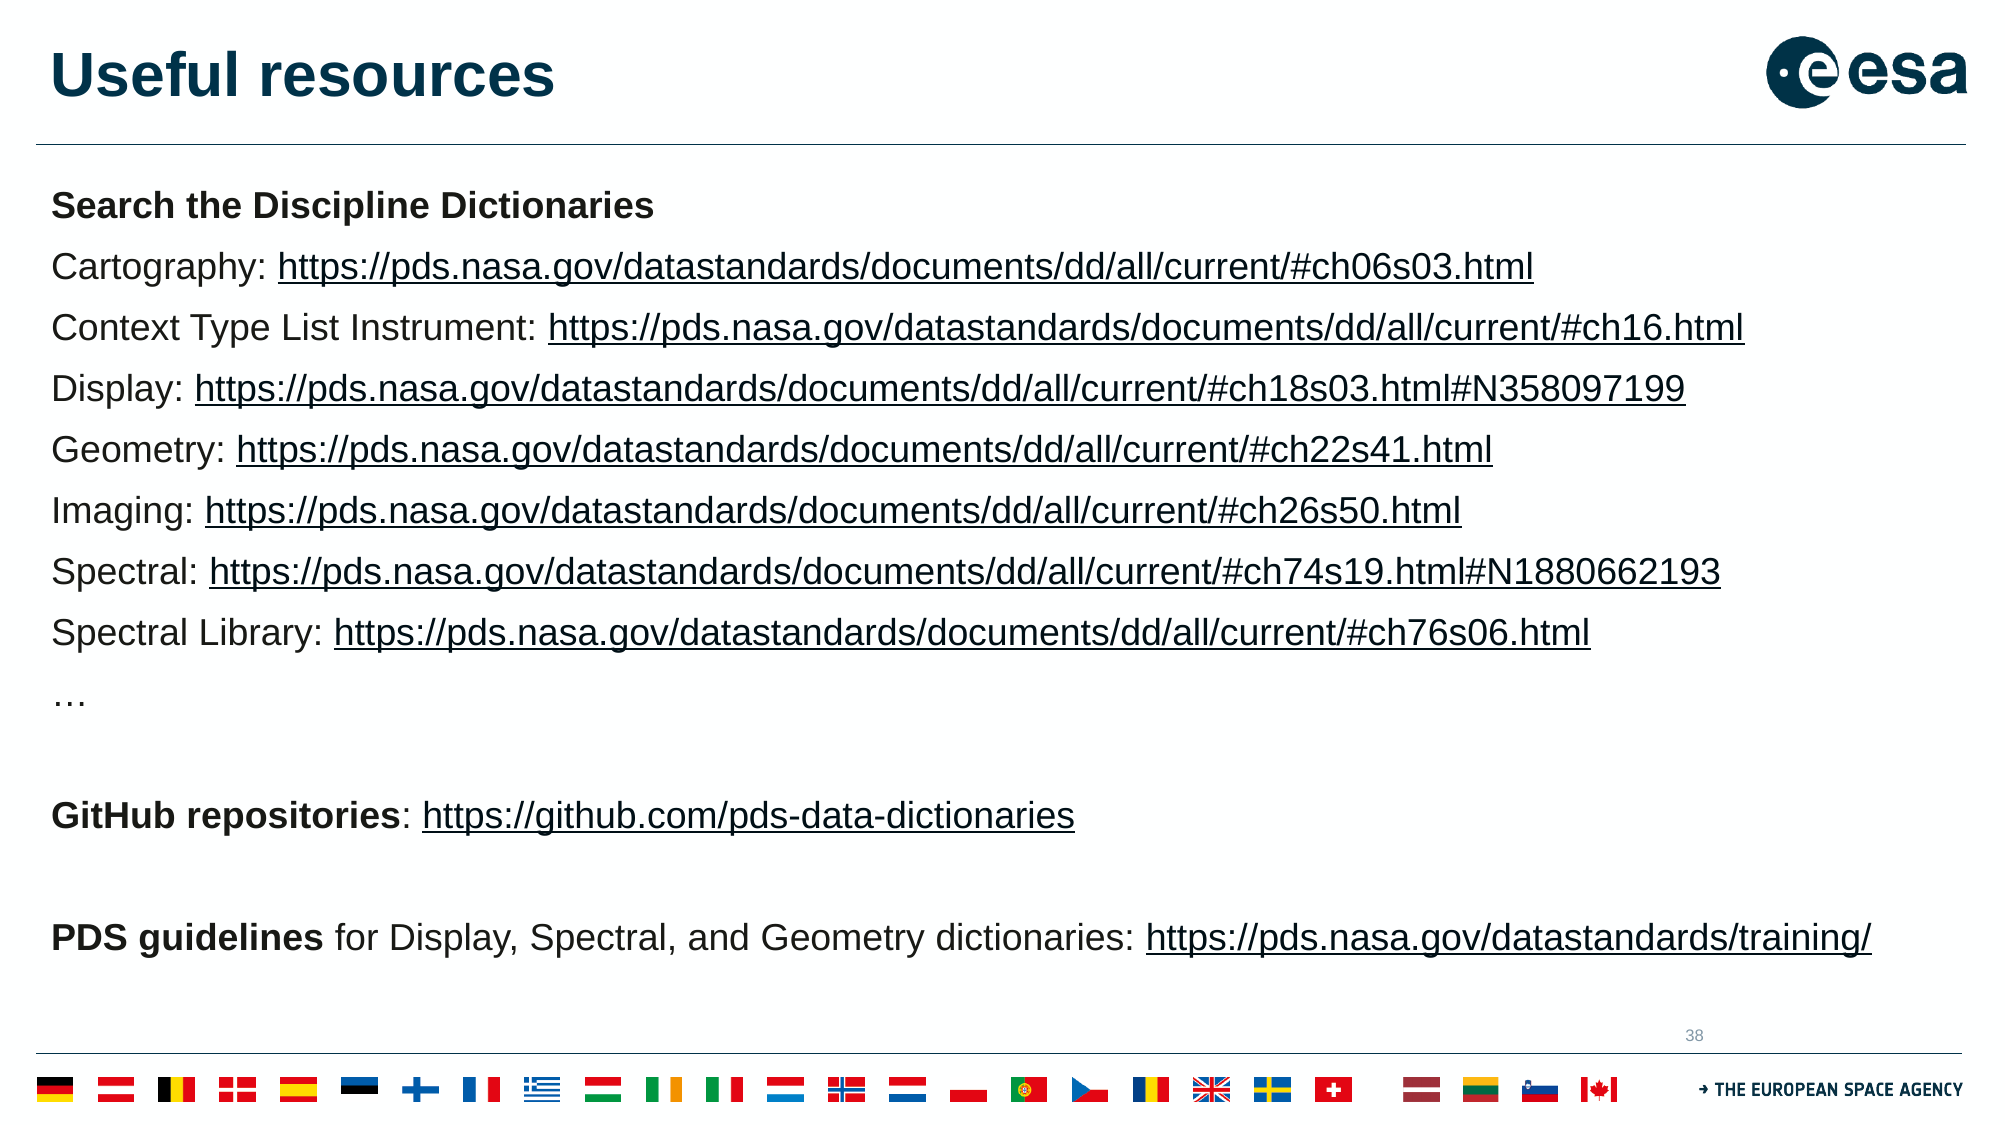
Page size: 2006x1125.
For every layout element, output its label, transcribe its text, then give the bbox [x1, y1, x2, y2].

picture [158, 1077, 195, 1102]
picture [1694, 0, 2006, 180]
picture [1133, 1077, 1169, 1102]
picture [280, 1077, 317, 1102]
list Search the Discipline Dictionaries Cartography: https://pds.nasa.gov/datastandards/documents/dd/all/current/#ch06s03.html Context Type List Instrument: https://pds.nasa.gov/datastandards/documents/dd/all/current/#ch16.html Display: https://pds.nasa.gov/datastandards/documents/dd/all/current/#ch18s03.html#N358097199 Geometry: https://pds.nasa.gov/datastandards/documents/dd/all/current/#ch22s41.html Imaging: https://pds.nasa.gov/datastandards/documents/dd/all/current/#ch26s50.html Spectral: https://pds.nasa.gov/datastandards/documents/dd/all/current/#ch74s19.html#N1880662193 Spectral Library: https://pds.nasa.gov/datastandards/documents/dd/all/current/#ch76s06.html … GitHub repositories: https://github.com/pds-data-dictionaries PDS guidelines for Display, Spectral, and Geometry dictionaries: https://pds.nasa.gov/datastandards/training/ [36, 165, 1966, 1019]
title Useful resources [35, 25, 1694, 119]
picture [463, 1077, 500, 1102]
picture [402, 1077, 439, 1102]
picture [889, 1077, 926, 1102]
picture [341, 1077, 378, 1102]
picture [219, 1077, 256, 1102]
picture [1522, 1077, 1558, 1102]
picture [950, 1077, 987, 1102]
picture [1011, 1077, 1047, 1102]
picture [1581, 1077, 1617, 1102]
picture [37, 1077, 73, 1102]
picture [585, 1077, 621, 1102]
picture [1193, 1077, 1230, 1102]
picture [767, 1077, 804, 1102]
picture [98, 1077, 134, 1102]
picture [1072, 1077, 1108, 1102]
picture [1315, 1077, 1352, 1102]
picture [828, 1077, 865, 1102]
picture [706, 1077, 743, 1102]
picture [1696, 1080, 1966, 1098]
picture [1254, 1077, 1291, 1102]
picture [1403, 1077, 1440, 1102]
picture [646, 1077, 682, 1102]
picture [524, 1077, 560, 1102]
